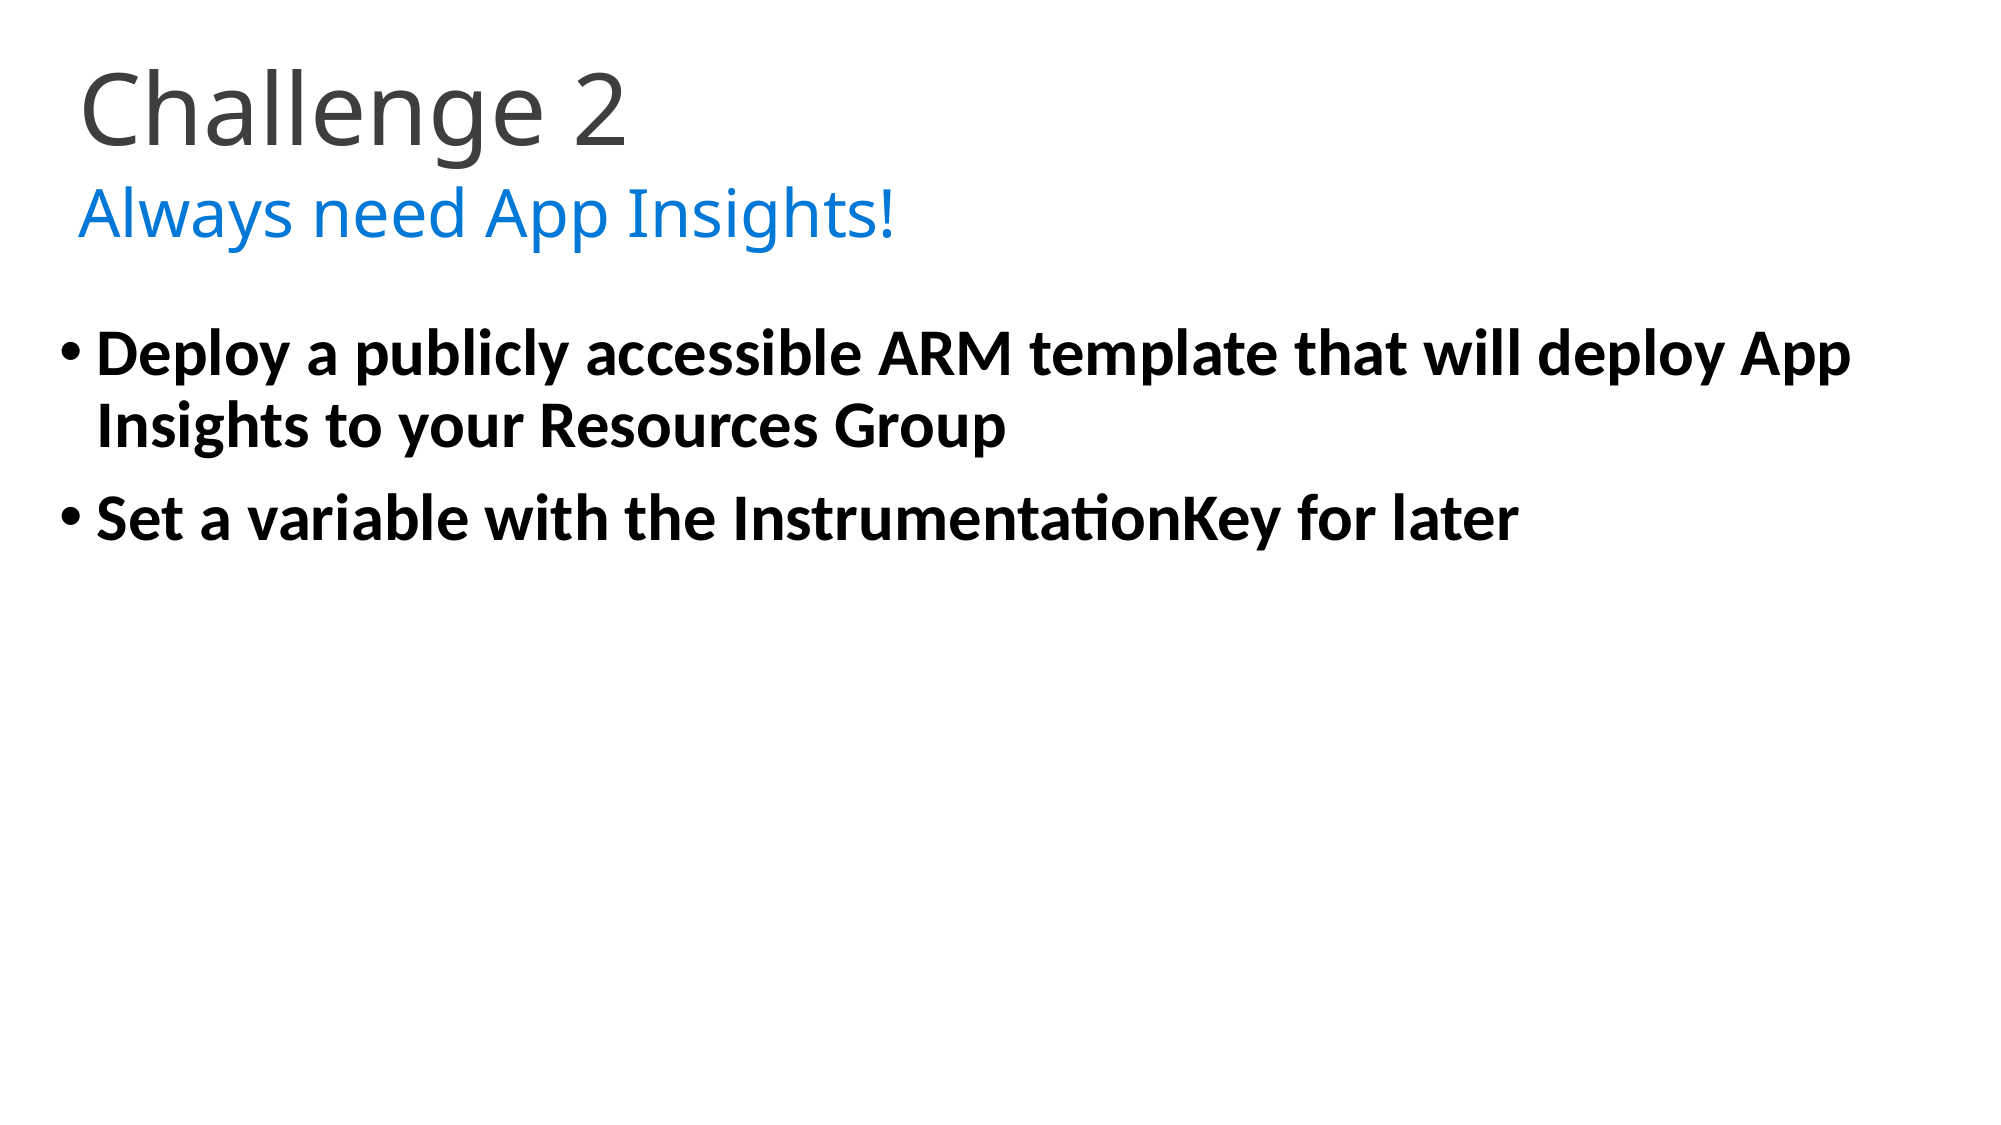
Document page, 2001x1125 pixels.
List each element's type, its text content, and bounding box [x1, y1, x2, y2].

text_box Challenge 2 Always need App Insights! [78, 59, 1617, 253]
list Deploy a publicly accessible ARM template that will deploy App Insights to your Resources Group Set a variable with the InstrumentationKey for later [44, 310, 1956, 744]
